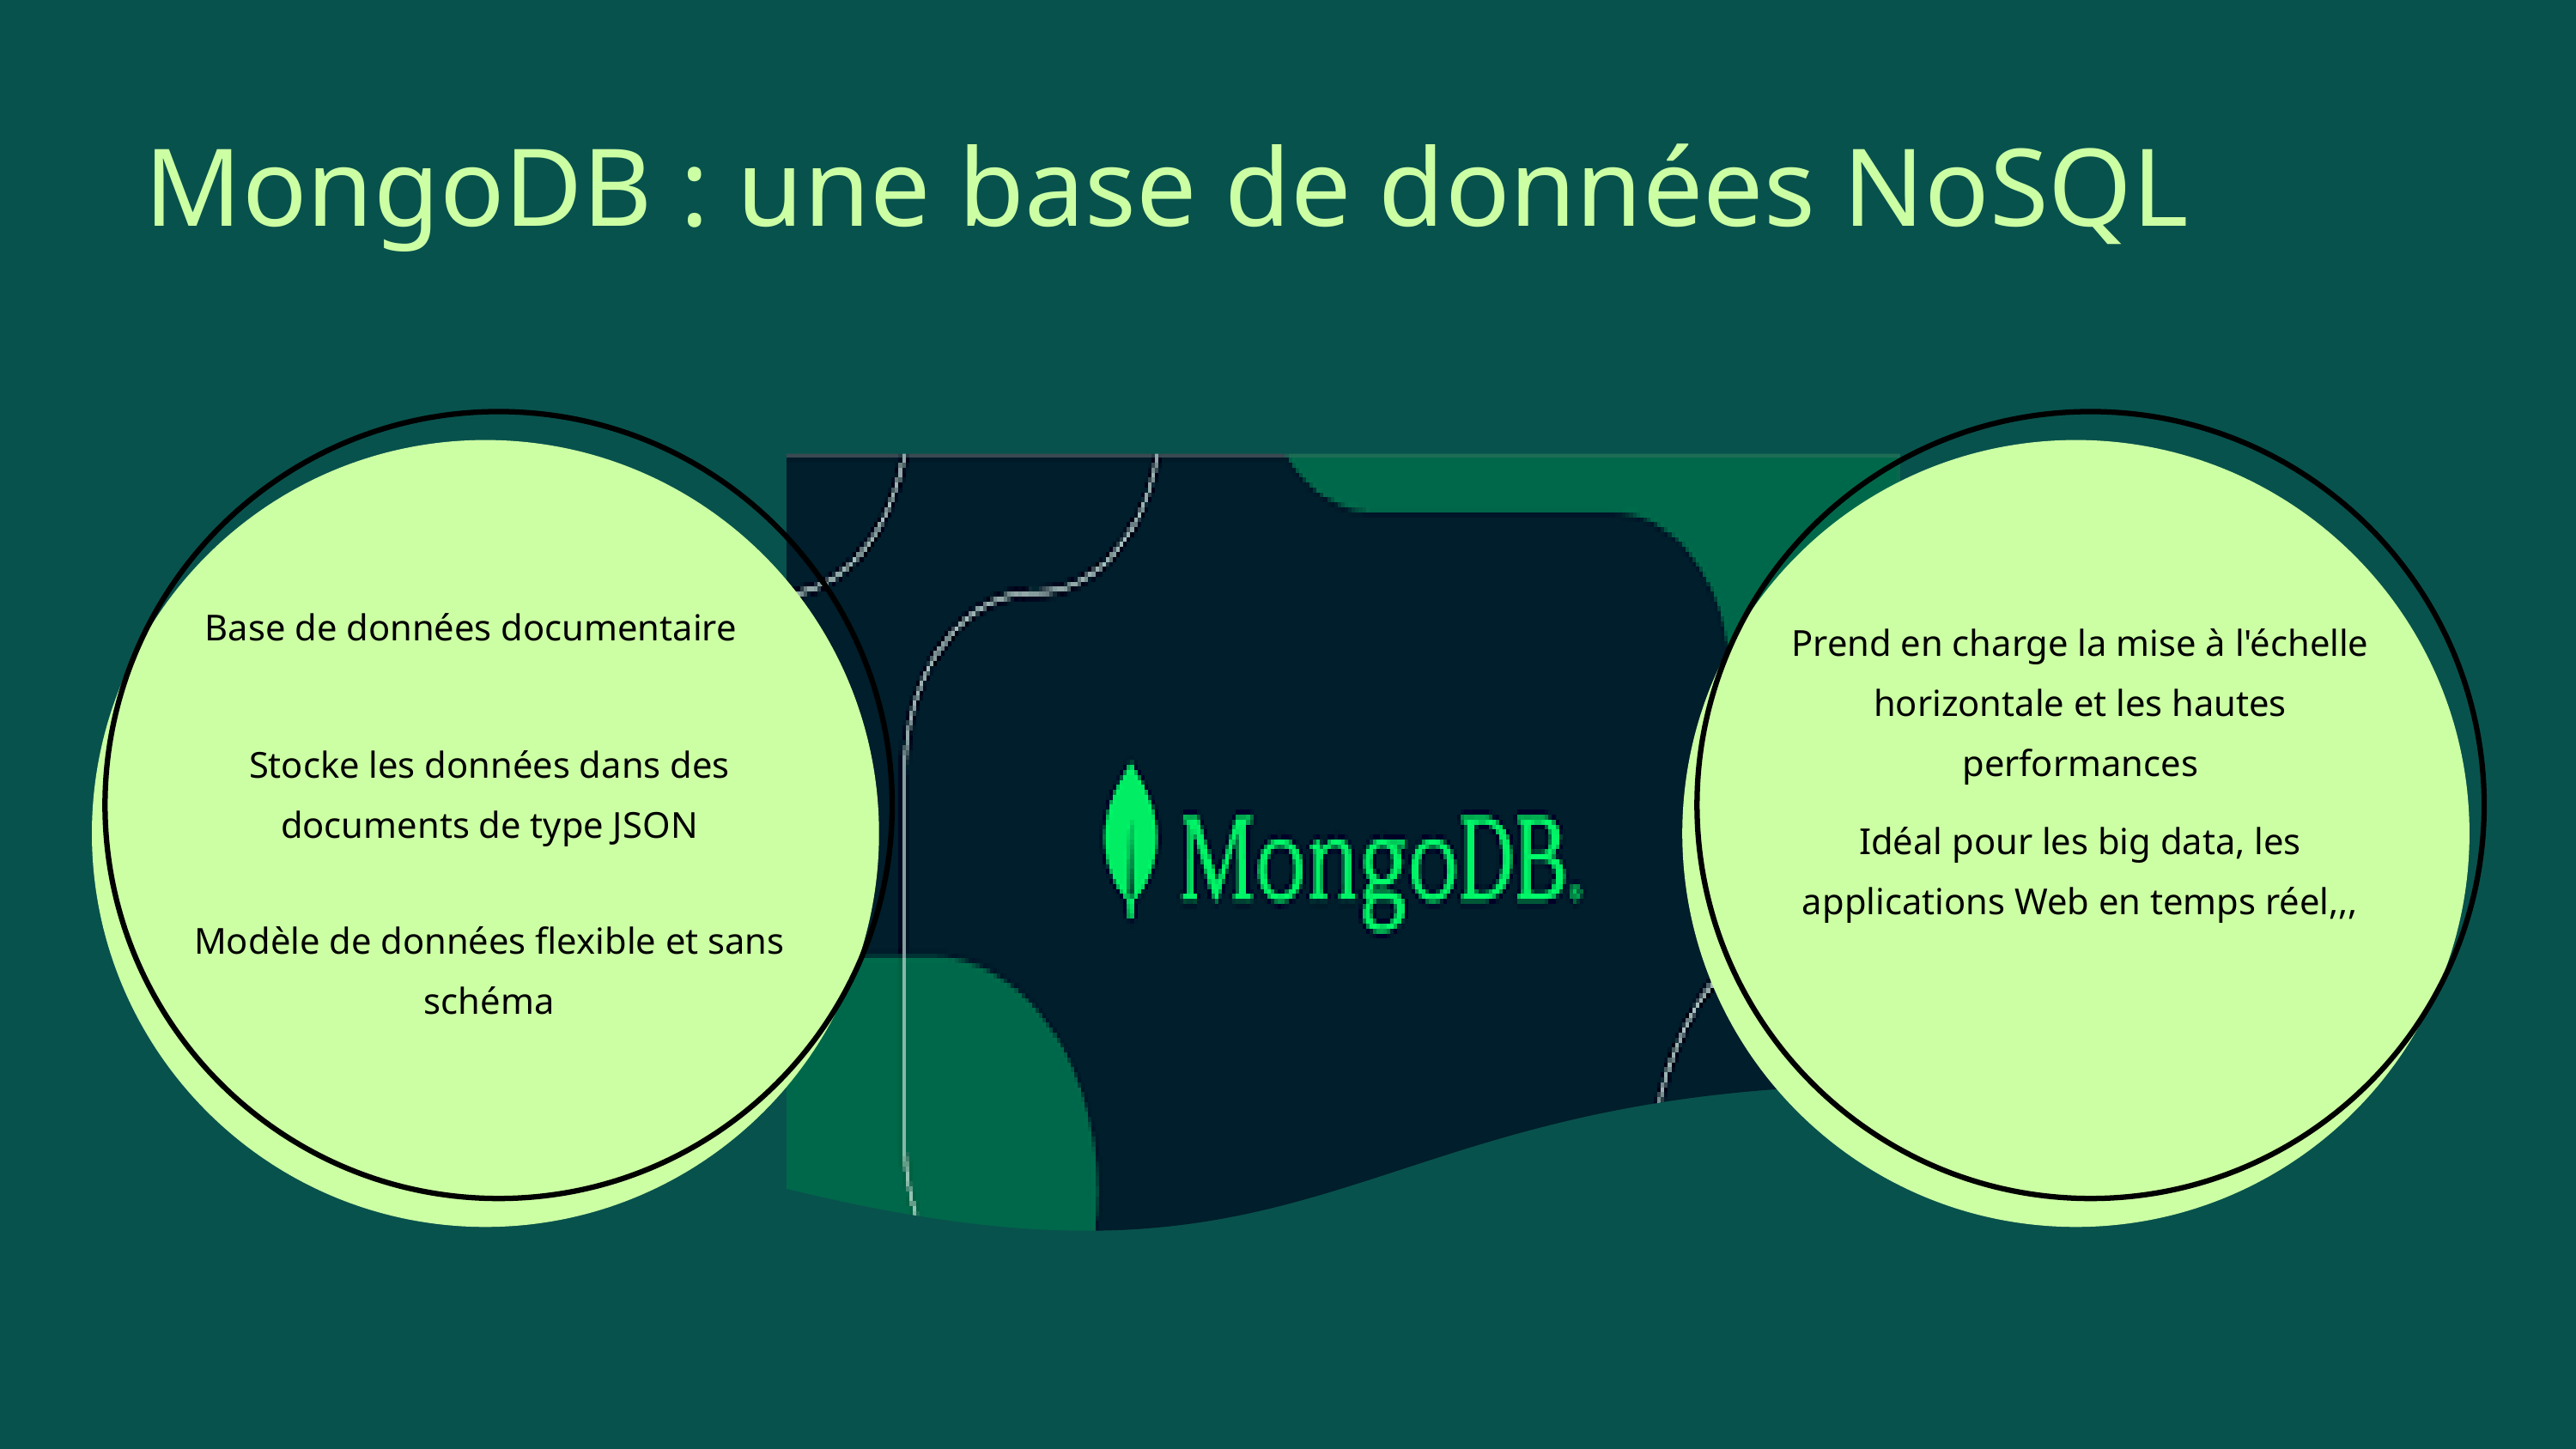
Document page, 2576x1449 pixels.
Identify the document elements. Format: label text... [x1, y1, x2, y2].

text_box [91, 430, 879, 1228]
picture [786, 453, 1901, 1241]
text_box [1681, 430, 2470, 1228]
text_box MongoDB : une base de données NoSQL [144, 89, 2470, 248]
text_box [1697, 402, 2485, 1199]
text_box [105, 402, 893, 1199]
